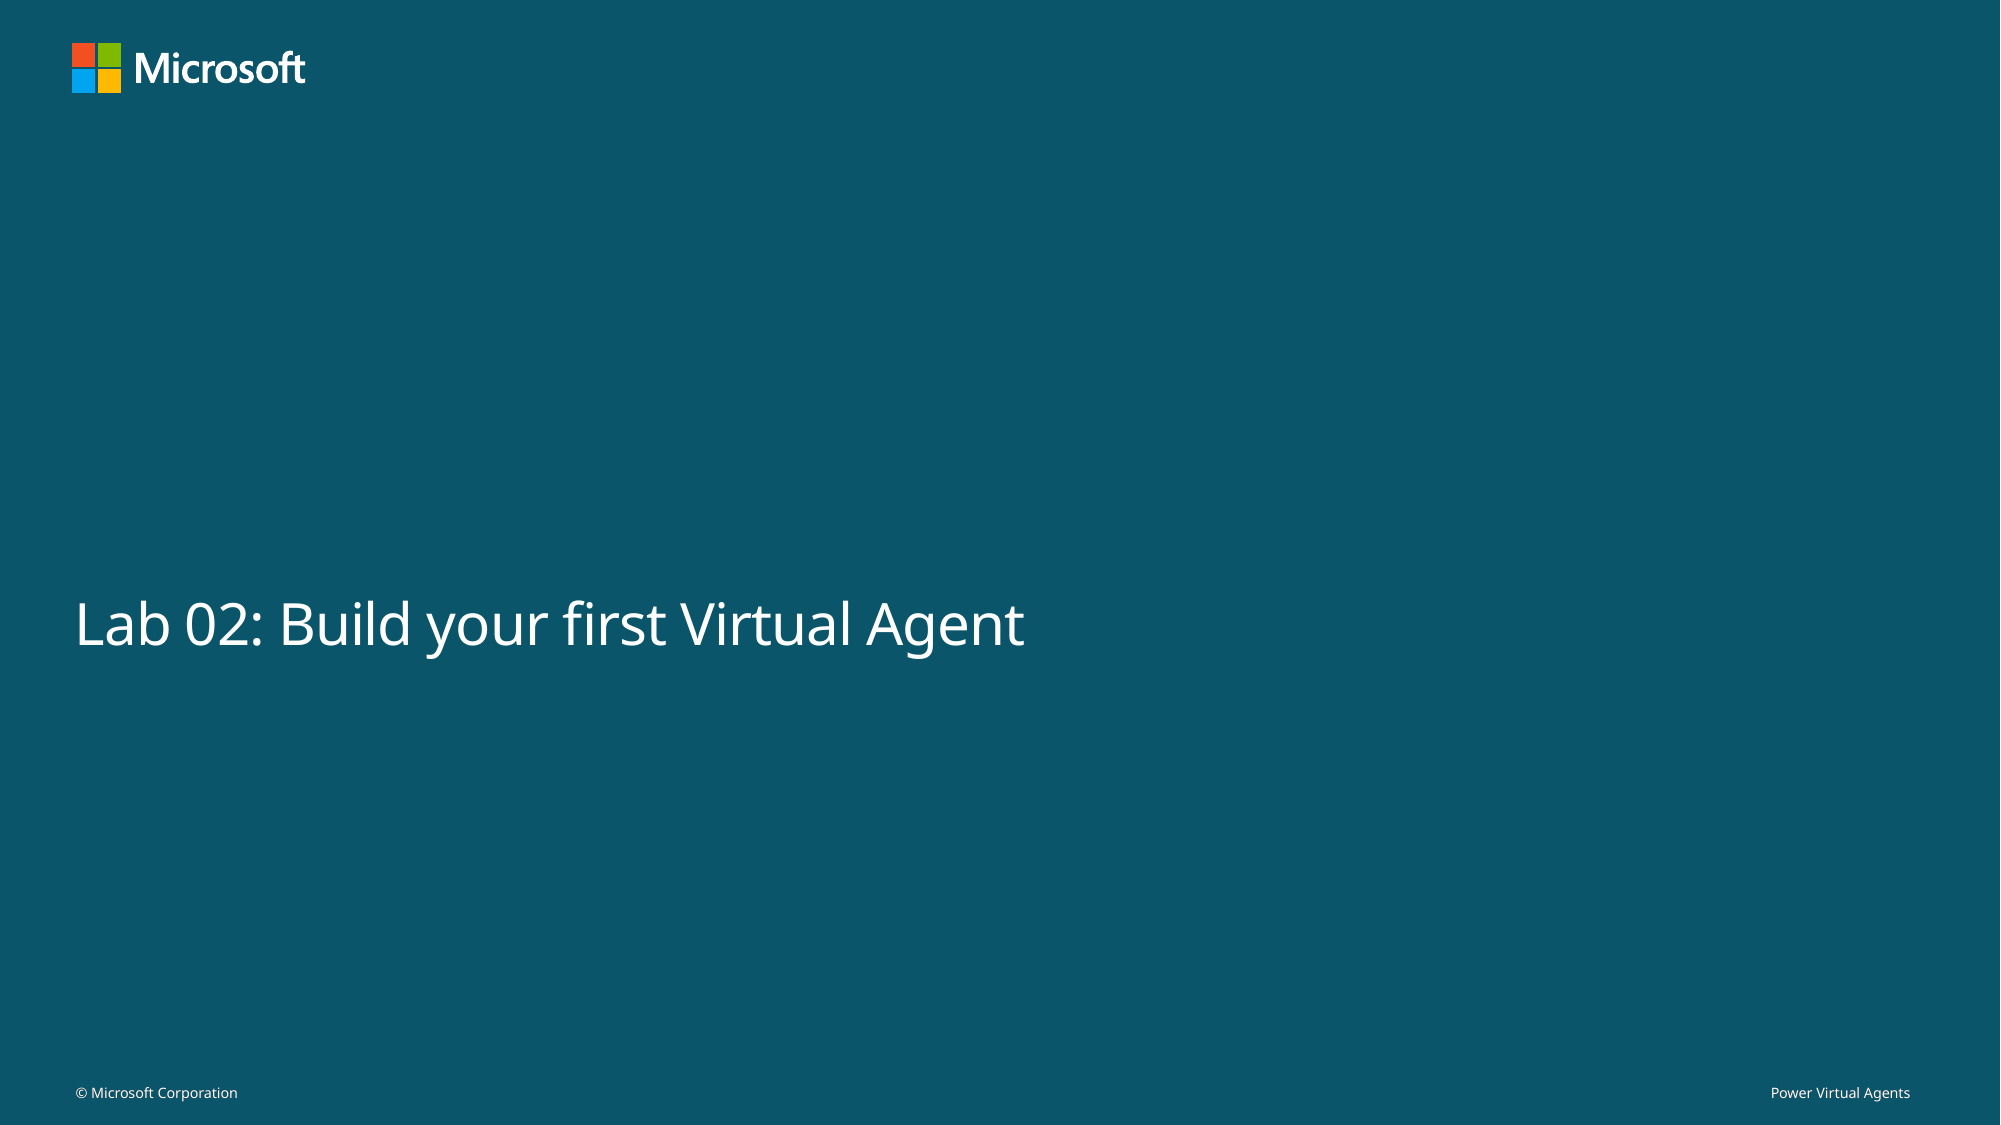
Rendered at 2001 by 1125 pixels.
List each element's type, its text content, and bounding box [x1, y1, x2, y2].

title Lab 02: Build your first Virtual Agent [74, 154, 1882, 980]
